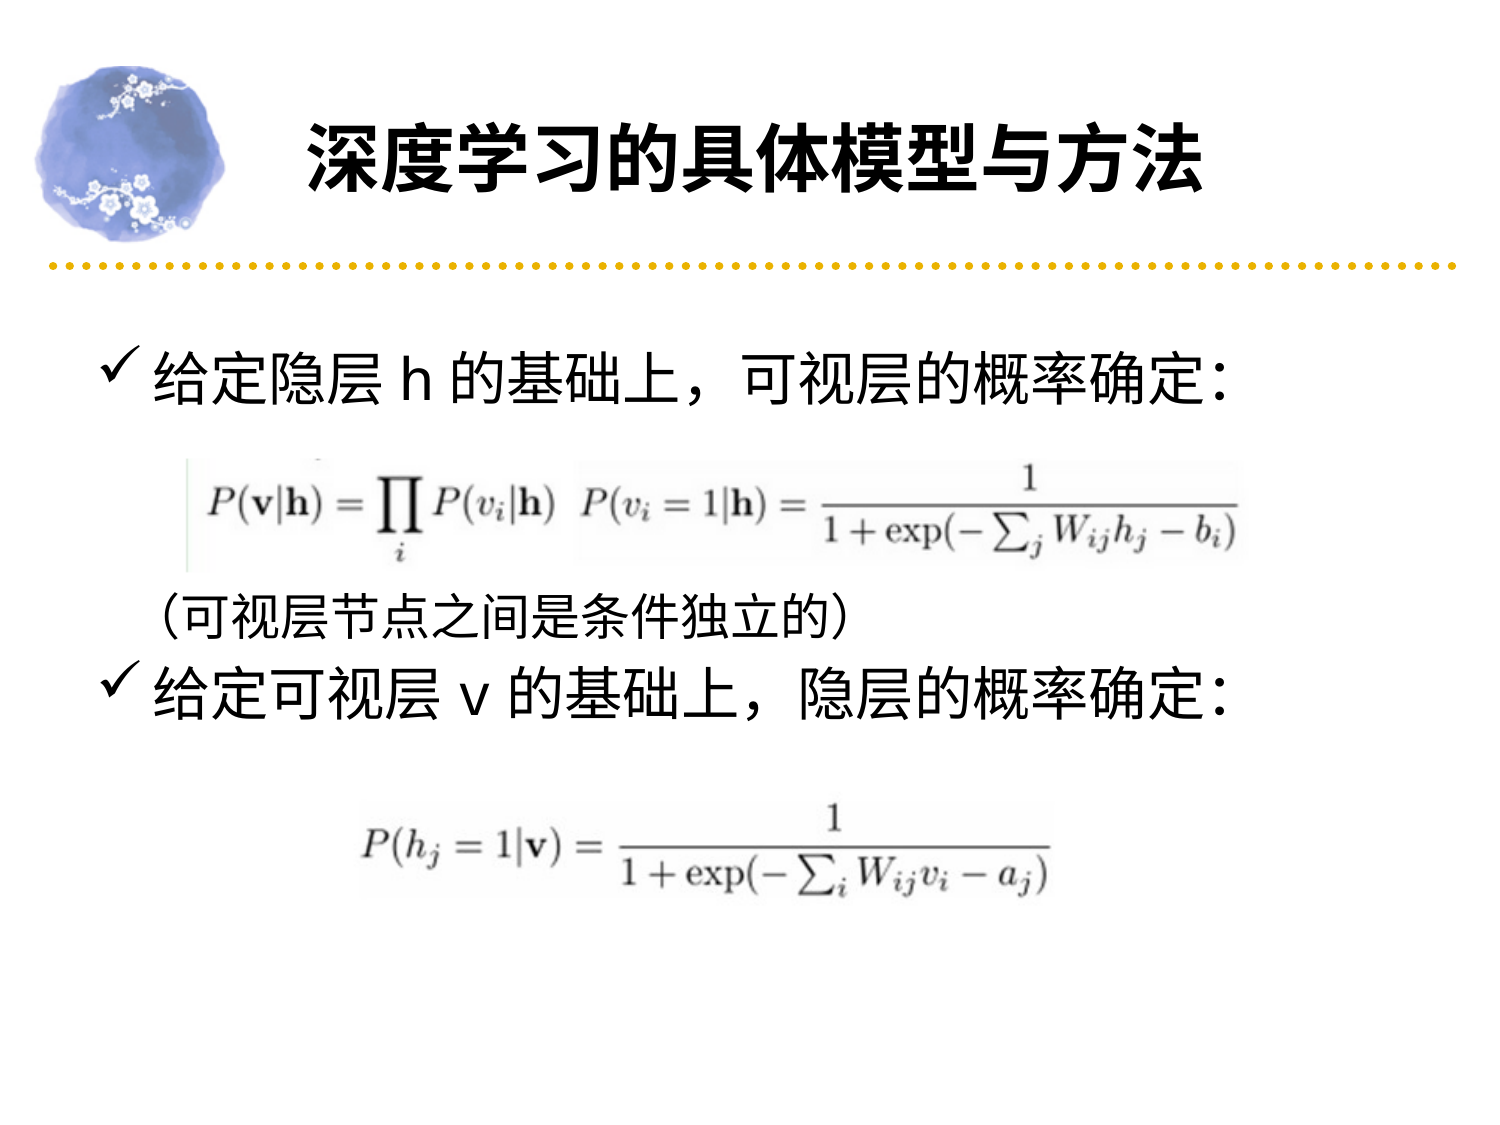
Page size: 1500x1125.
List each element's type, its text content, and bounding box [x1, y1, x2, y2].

list 给定隐层h的基础上，可视层的概率确定： （可视层节点之间是条件独立的） 给定可视层v的基础上，隐层的概率确定： [80, 334, 1432, 1078]
text_box 深度学习的具体模型与方法 [265, 115, 1247, 198]
picture [182, 432, 1270, 587]
picture [348, 786, 1065, 927]
picture [29, 66, 232, 248]
